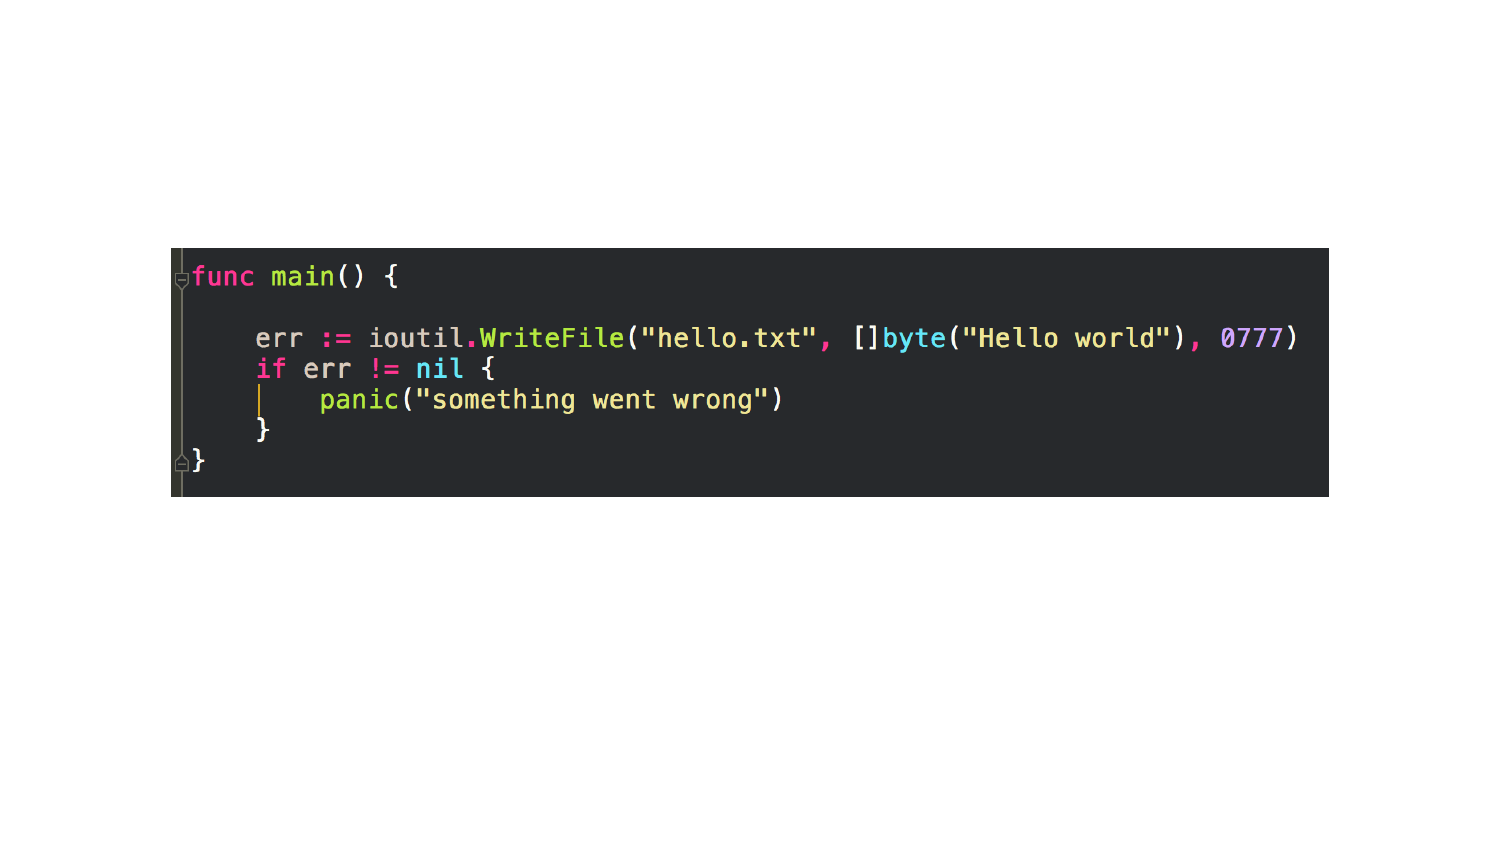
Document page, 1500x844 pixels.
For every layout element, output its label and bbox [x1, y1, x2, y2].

picture [171, 248, 1329, 497]
